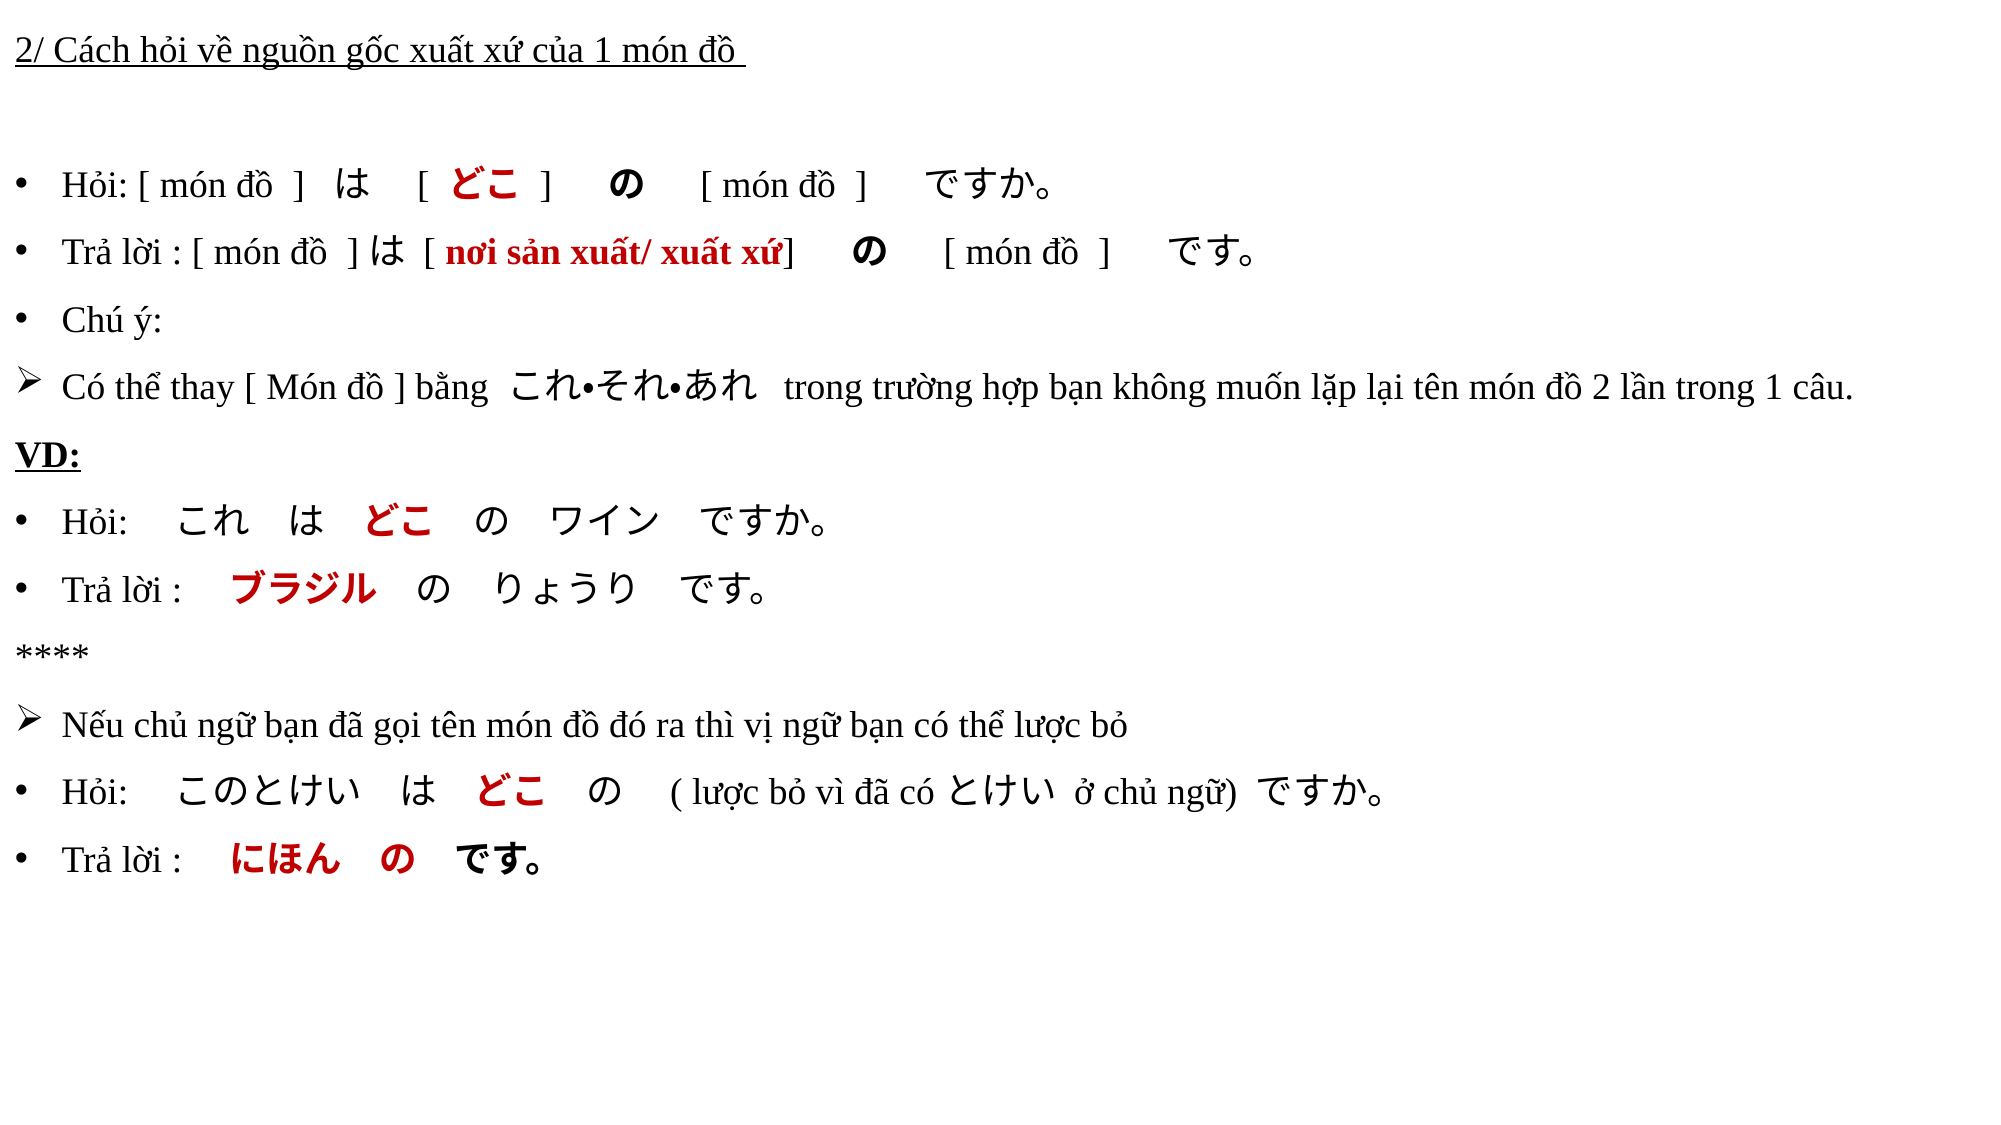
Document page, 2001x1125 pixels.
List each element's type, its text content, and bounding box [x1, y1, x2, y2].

text_box 2/ Cách hỏi về nguồn gốc xuất xứ của 1 món đồ Hỏi: [ món đồ ] は [ どこ ] の [ món đồ ] ですか。 Trả lời : [ món đồ ]は [ nơi sản xuất/ xuất xứ] の [ món đồ ] です。 Chú ý: Có thể thay [ Món đồ ] bằng これ・それ・あれ trong trường hợp bạn không muốn lặp lại tên món đồ 2 lần trong 1 câu. VD: Hỏi: これ は どこ の ワイン ですか。 Trả lời : ブラジル の りょうり です。 **** Nếu chủ ngữ bạn đã gọi tên món đồ đó ra thì vị ngữ bạn có thể lược bỏ Hỏi: このとけい は どこ の ( lược bỏ vì đã cóとけい ở chủ ngữ) ですか。 Trả lời : にほん の です。 [0, 17, 1936, 1125]
